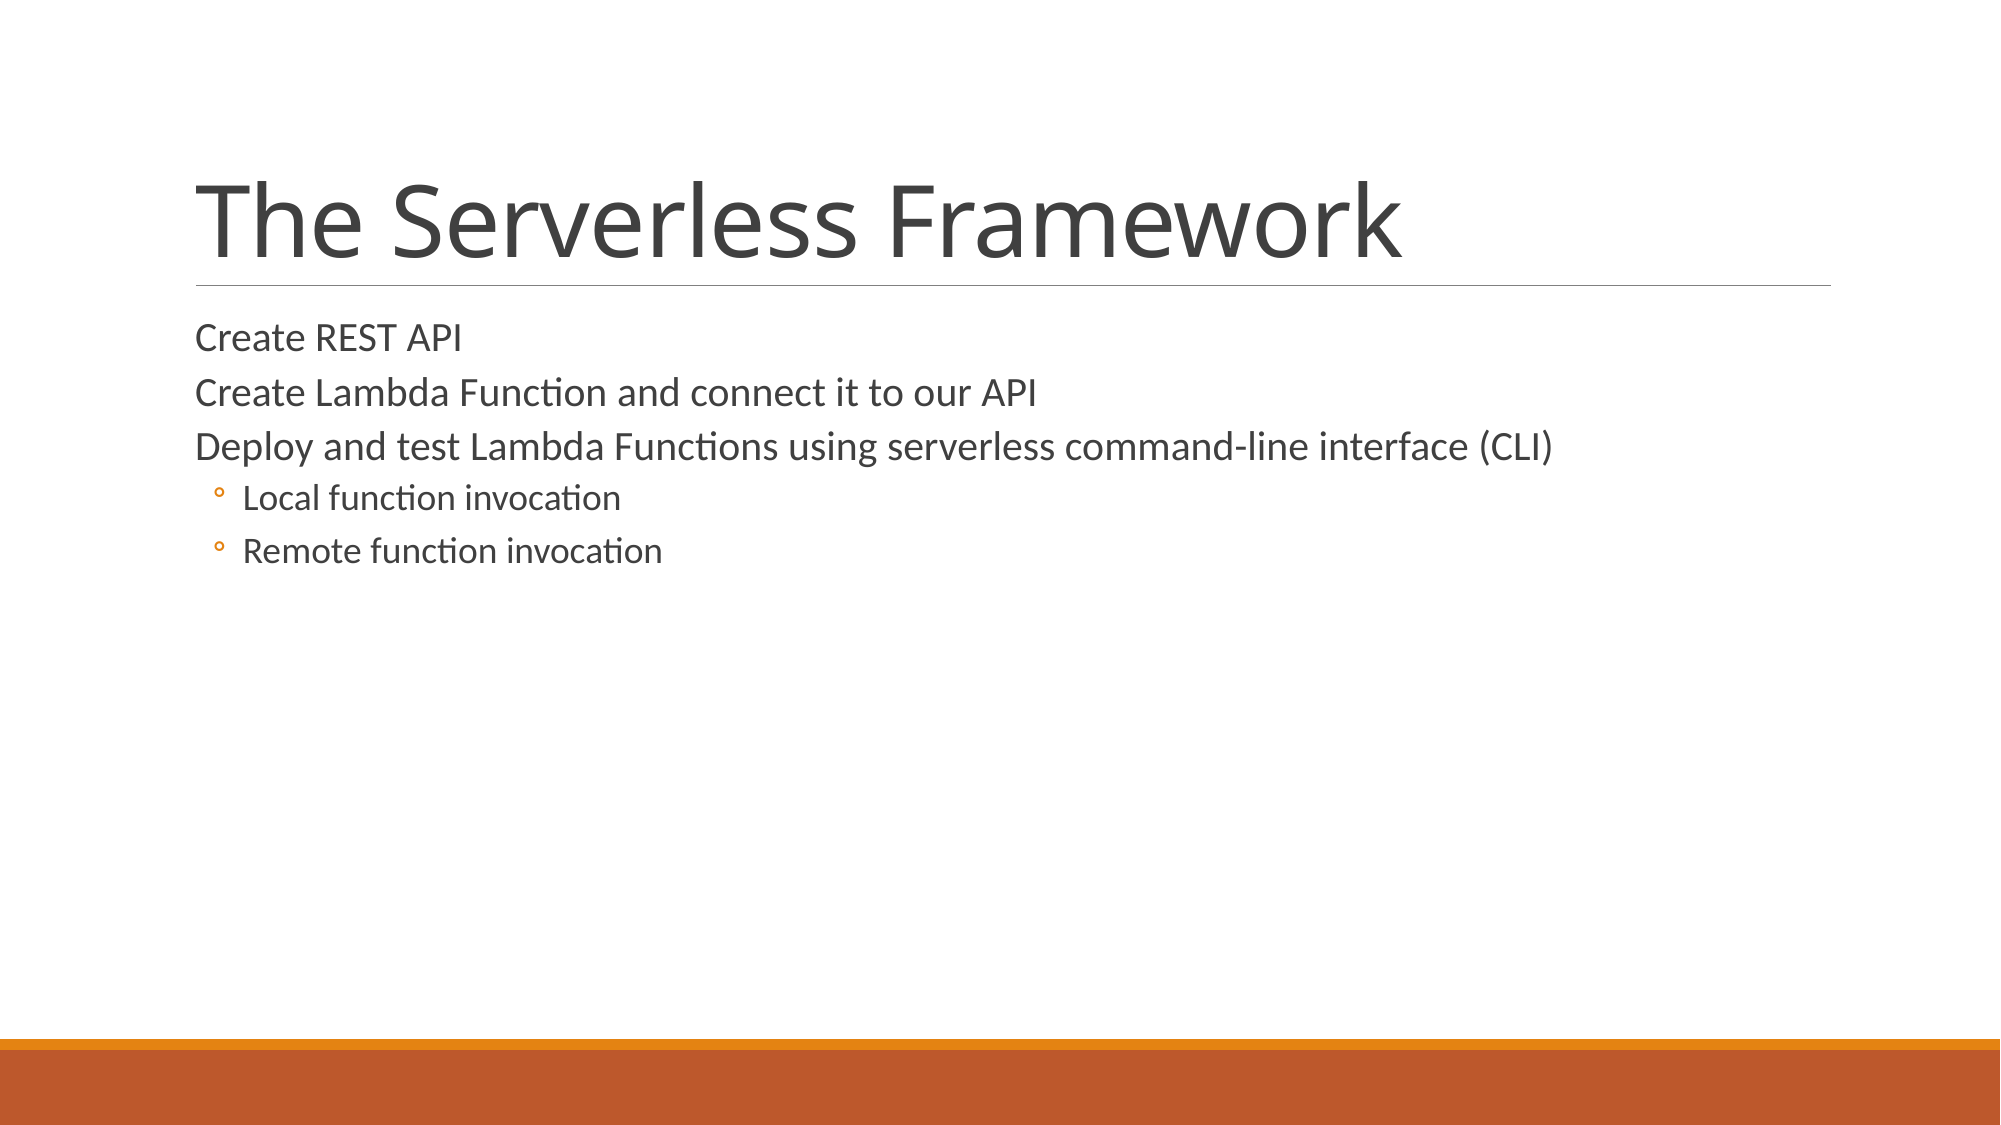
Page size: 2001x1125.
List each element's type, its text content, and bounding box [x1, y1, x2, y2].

list Create REST API Create Lambda Function and connect it to our API Deploy and test Lambda Functions using serverless command-line interface (CLI) Local function invocation Remote function invocation [180, 302, 1830, 963]
title The Serverless Framework [180, 47, 1830, 285]
